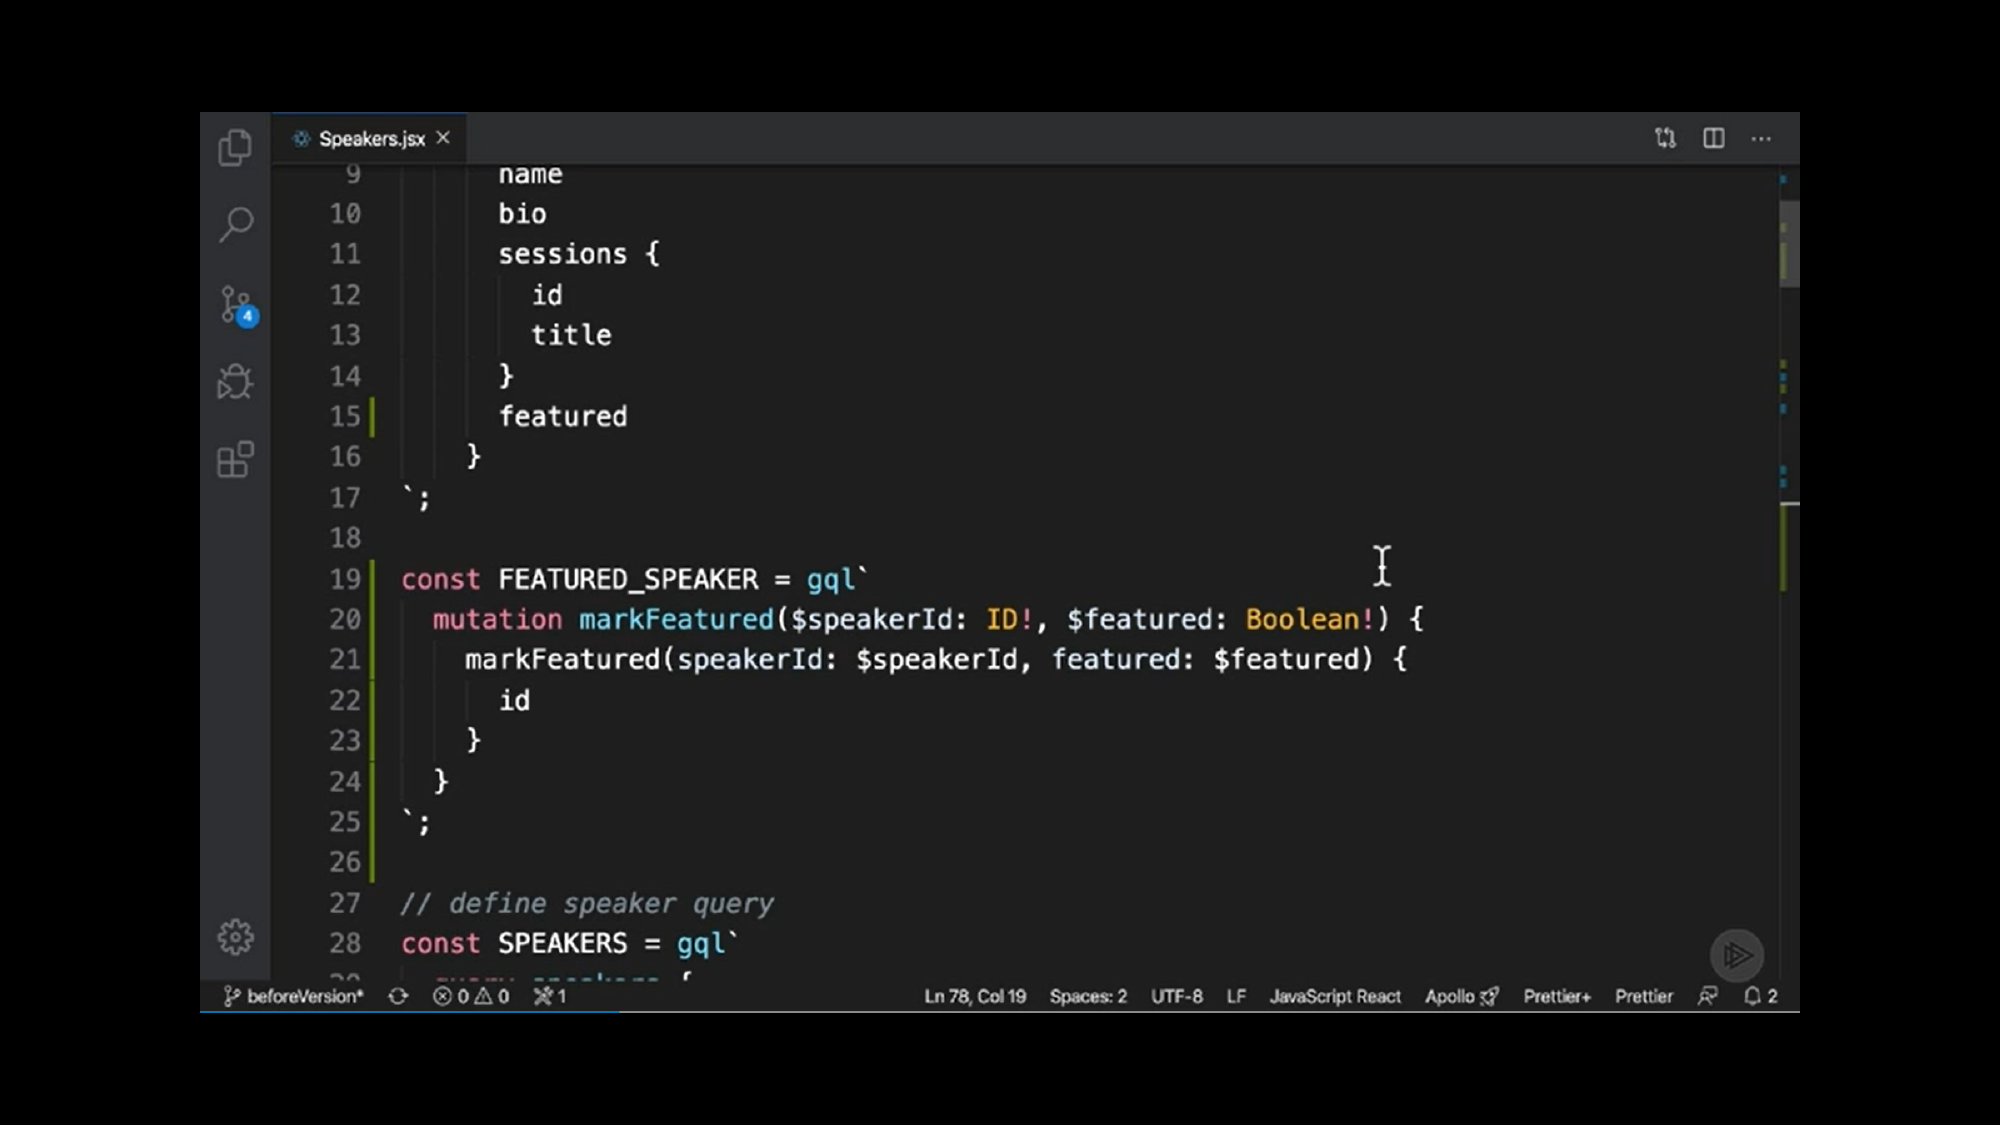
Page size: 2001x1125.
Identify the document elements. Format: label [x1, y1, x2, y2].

picture [199, 112, 1800, 1013]
